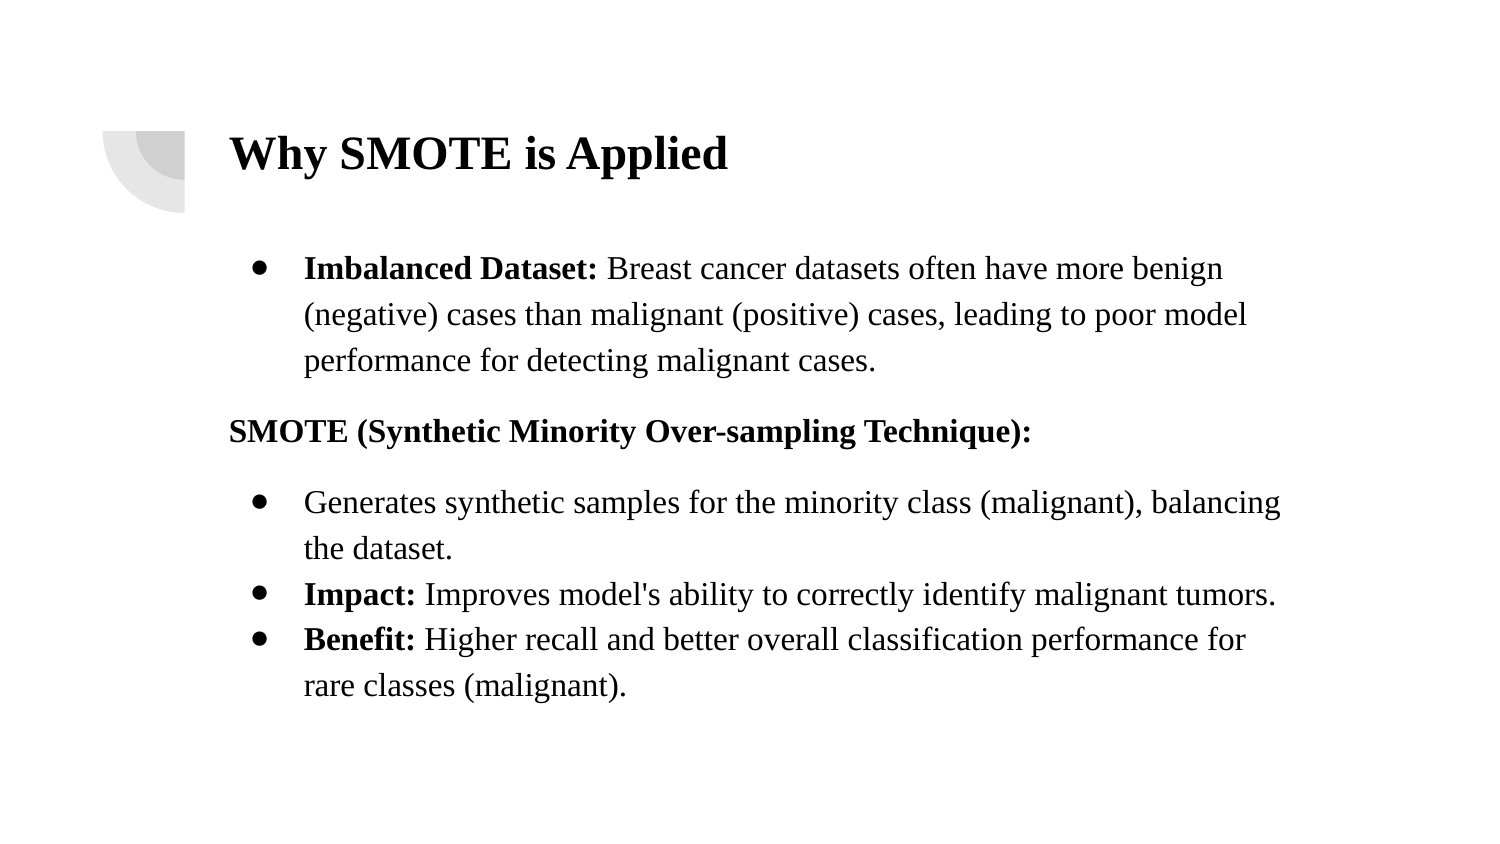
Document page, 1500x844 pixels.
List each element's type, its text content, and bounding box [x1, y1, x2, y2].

title Why SMOTE is Applied [213, 98, 1368, 263]
text_box Imbalanced Dataset: Breast cancer datasets often have more benign (negative) cases than malignant (positive) cases, leading to poor model performance for detecting malignant cases. SMOTE (Synthetic Minority Over-sampling Technique): Generates synthetic samples for the minority class (malignant), balancing the dataset. Impact: Improves model's ability to correctly identify malignant tumors. Benefit: Higher recall and better overall classification performance for rare classes (malignant). [213, 225, 1315, 435]
